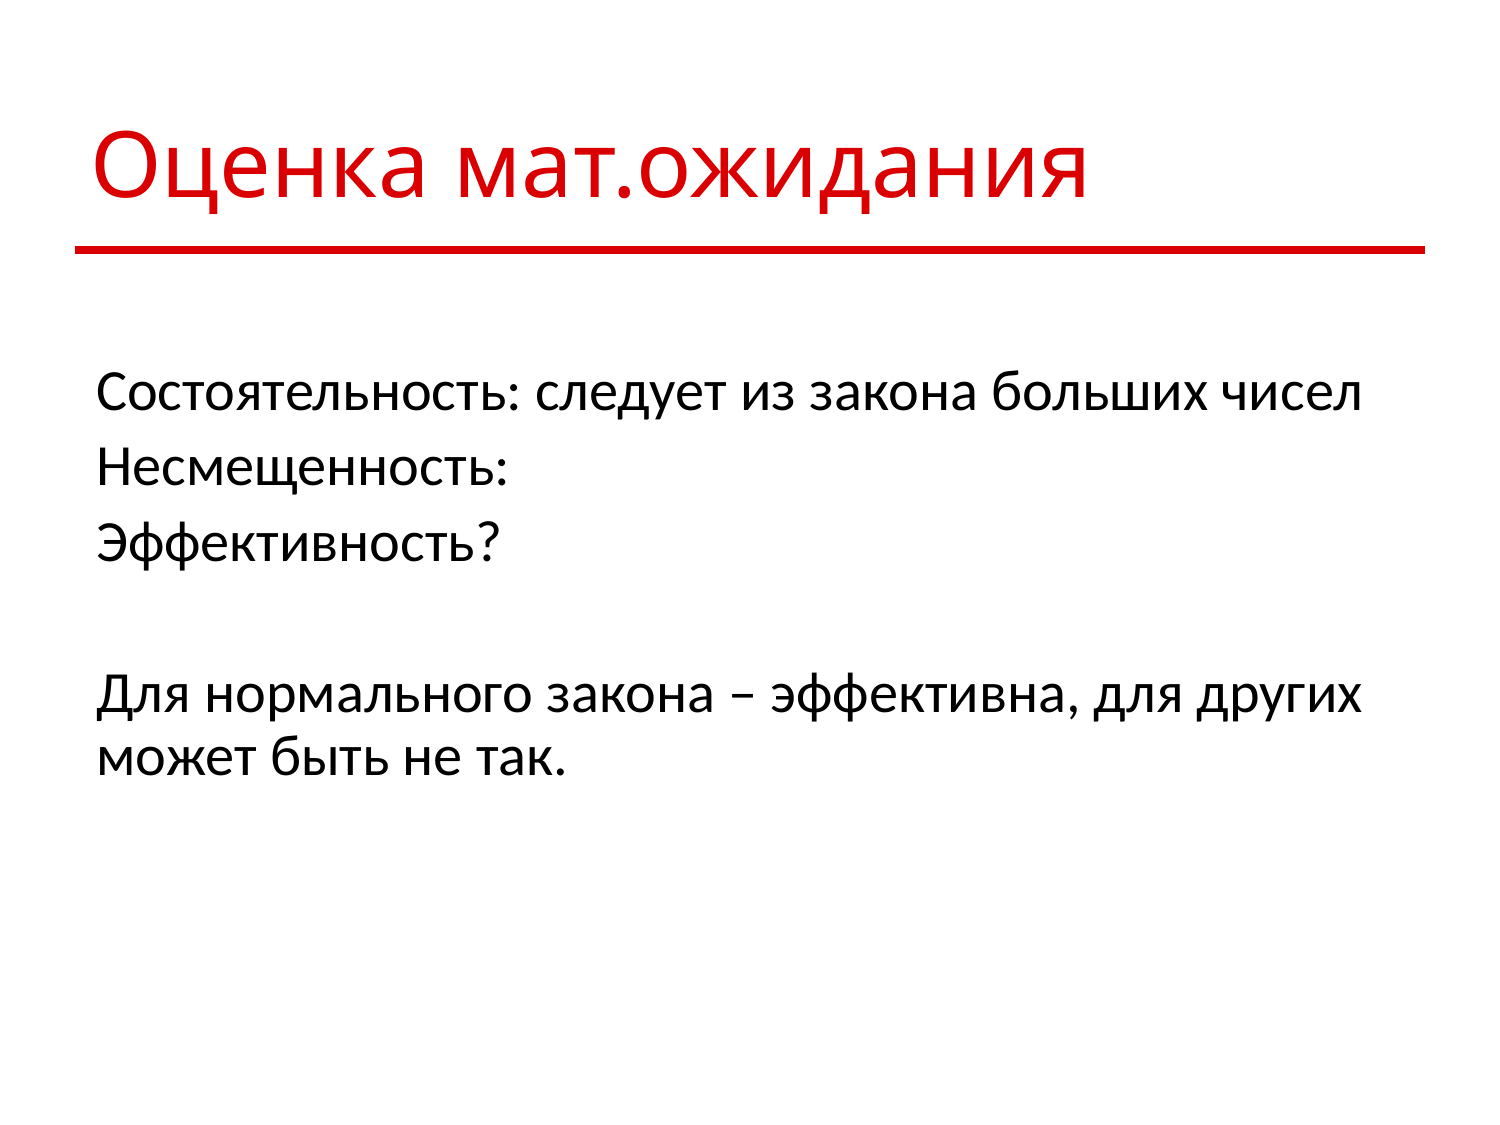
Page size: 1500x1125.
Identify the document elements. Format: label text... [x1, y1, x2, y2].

title Оценка мат.ожидания [75, 45, 1425, 233]
